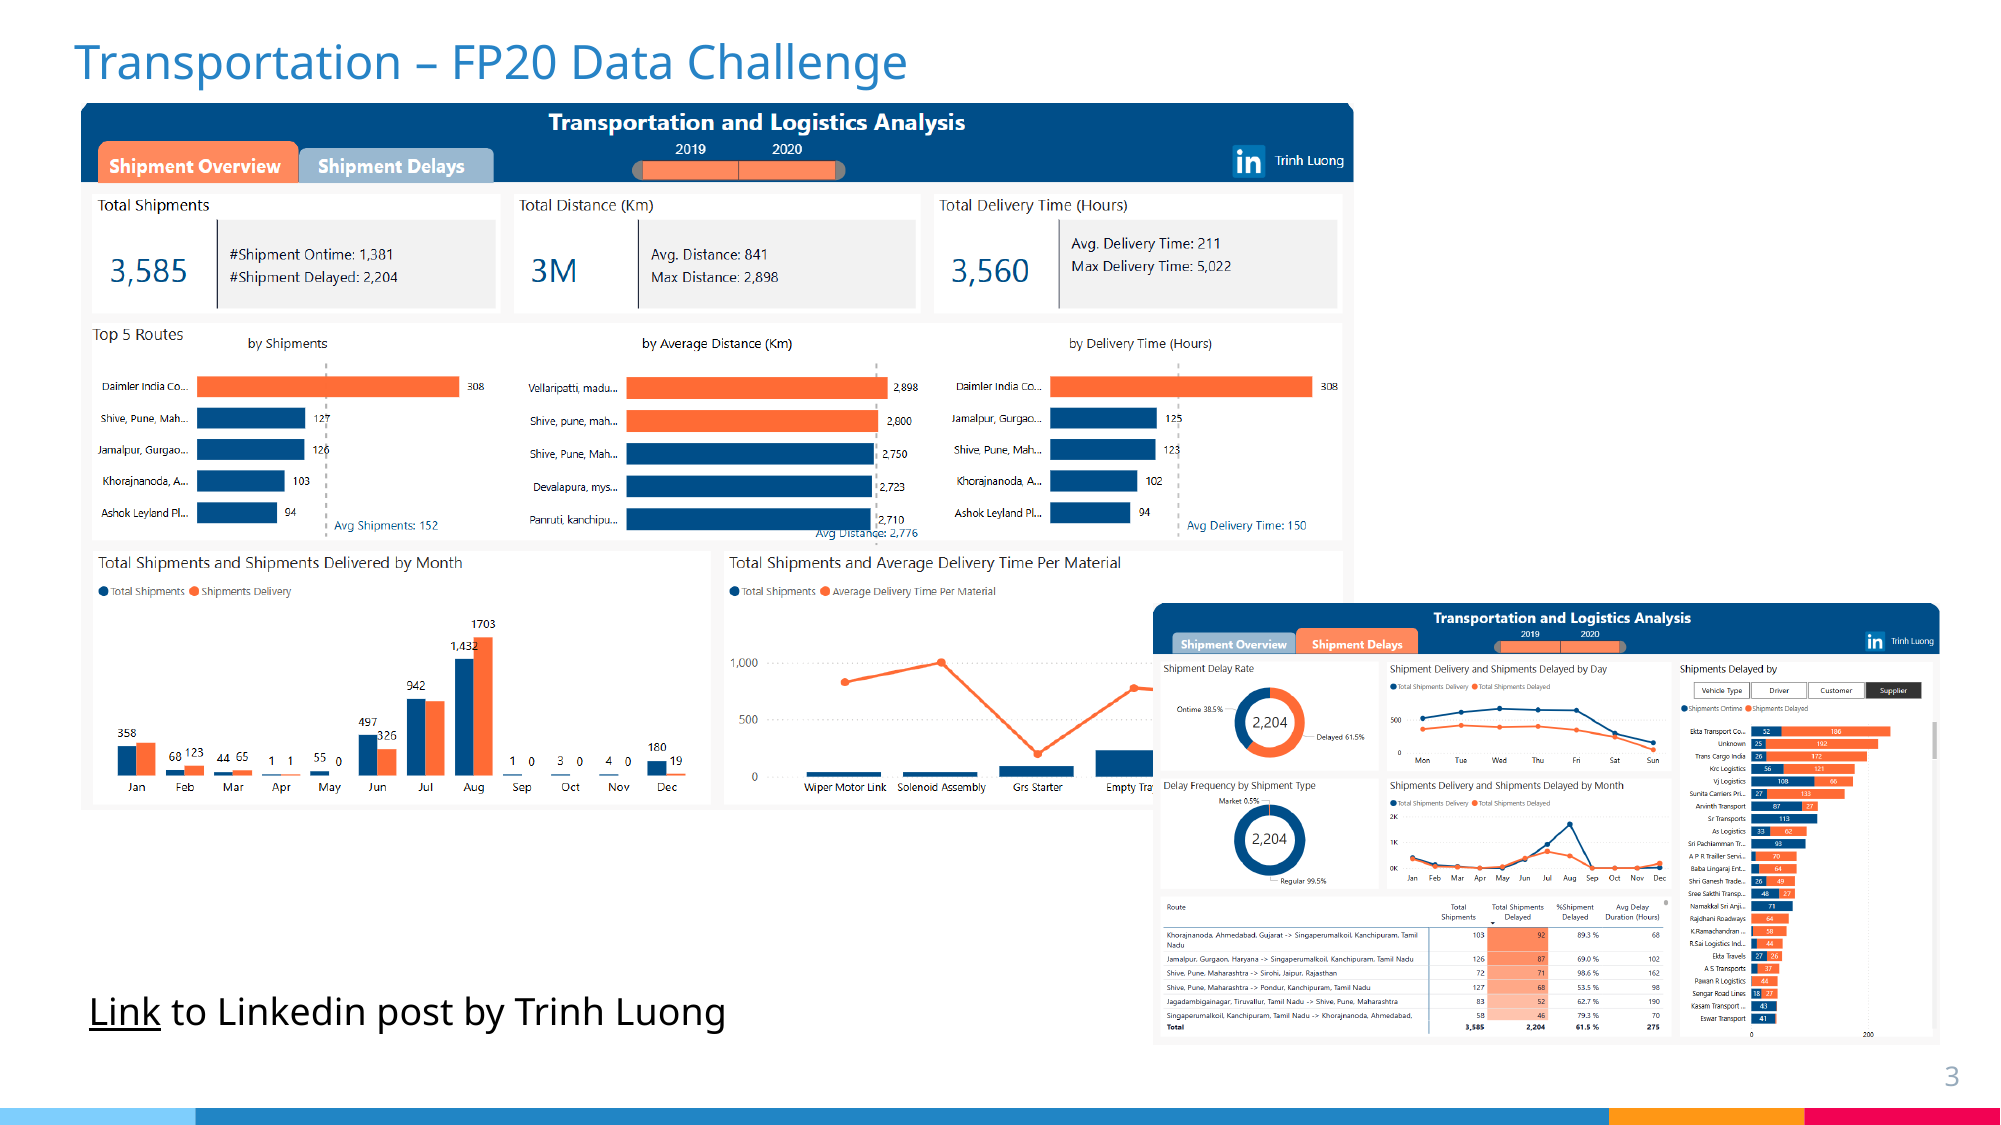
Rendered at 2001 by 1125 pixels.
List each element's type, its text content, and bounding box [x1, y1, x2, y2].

text_box Link to Linkedin post by Trinh Luong [73, 935, 1149, 1047]
title Transportation – FP20 Data Challenge [59, 16, 1975, 104]
slide_number 3 [1854, 1043, 1975, 1113]
picture [80, 103, 1940, 1046]
